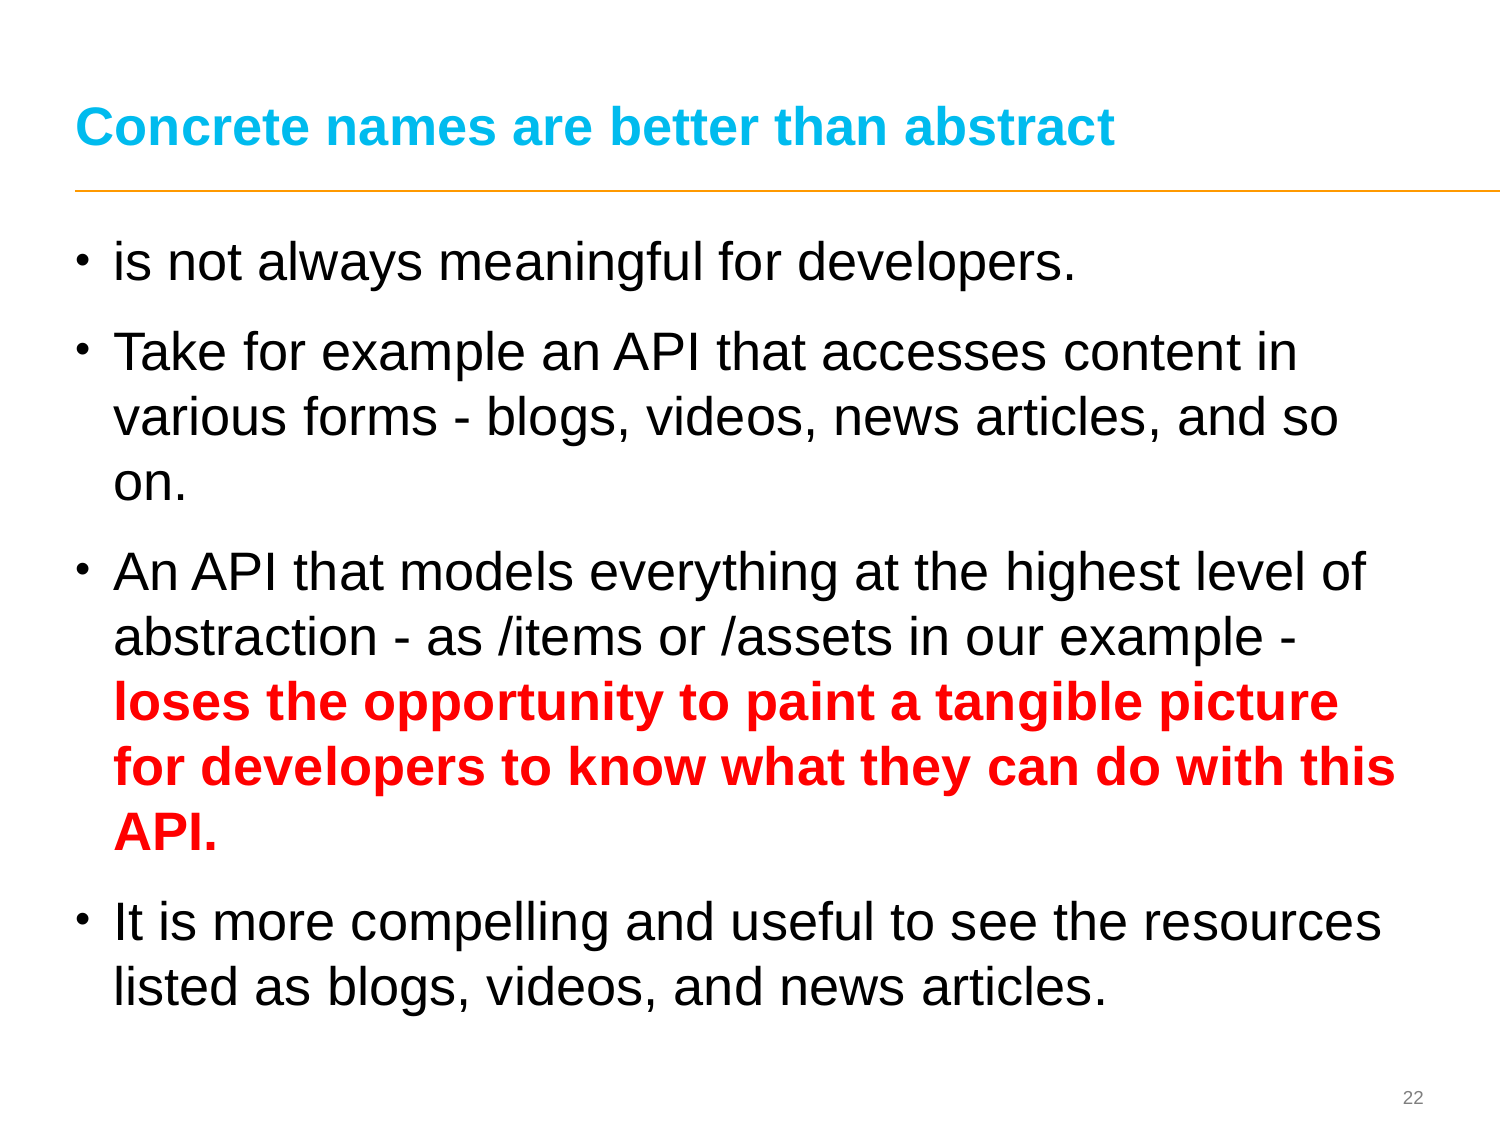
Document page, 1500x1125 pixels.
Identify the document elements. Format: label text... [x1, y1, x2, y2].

title Concrete names are better than abstract [75, 27, 1422, 157]
list is not always meaningful for developers. Take for example an API that accesses content in various forms - blogs, videos, news articles, and so on. An API that models everything at the highest level of abstraction - as /items or /assets in our example - loses the opportunity to paint a tangible picture for developers to know what they can do with this API. It is more compelling and useful to see the resources listed as blogs, videos, and news articles. [75, 226, 1425, 1018]
